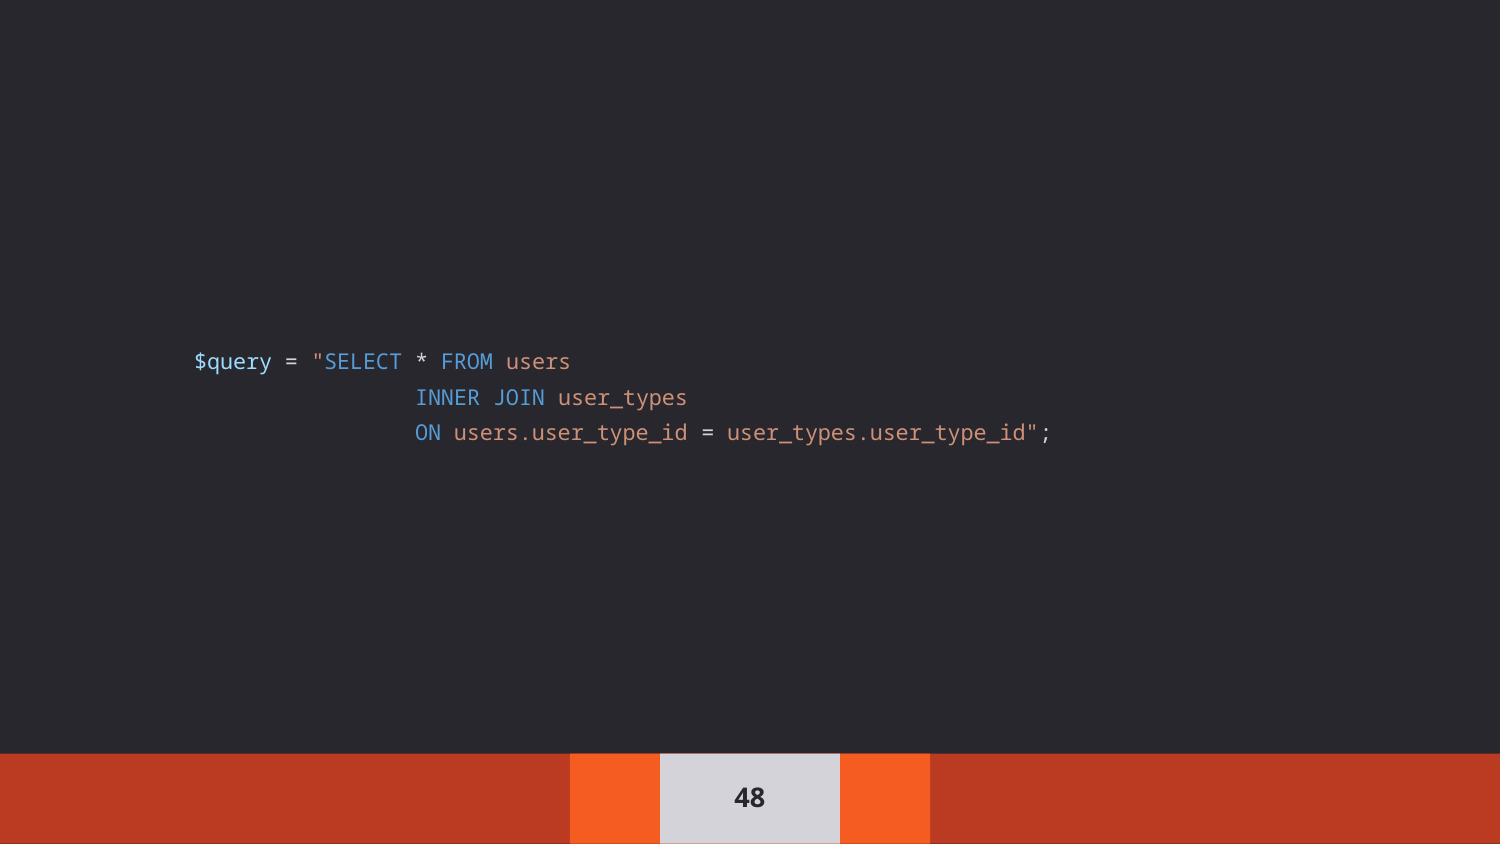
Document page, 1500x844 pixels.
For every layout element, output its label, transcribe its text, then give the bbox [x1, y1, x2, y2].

slide_number ‹#› [660, 753, 840, 844]
text_box $query = "SELECT * FROM users INNER JOIN user_types ON users.user_type_id = user_types.user_type_id"; [179, 146, 1294, 639]
